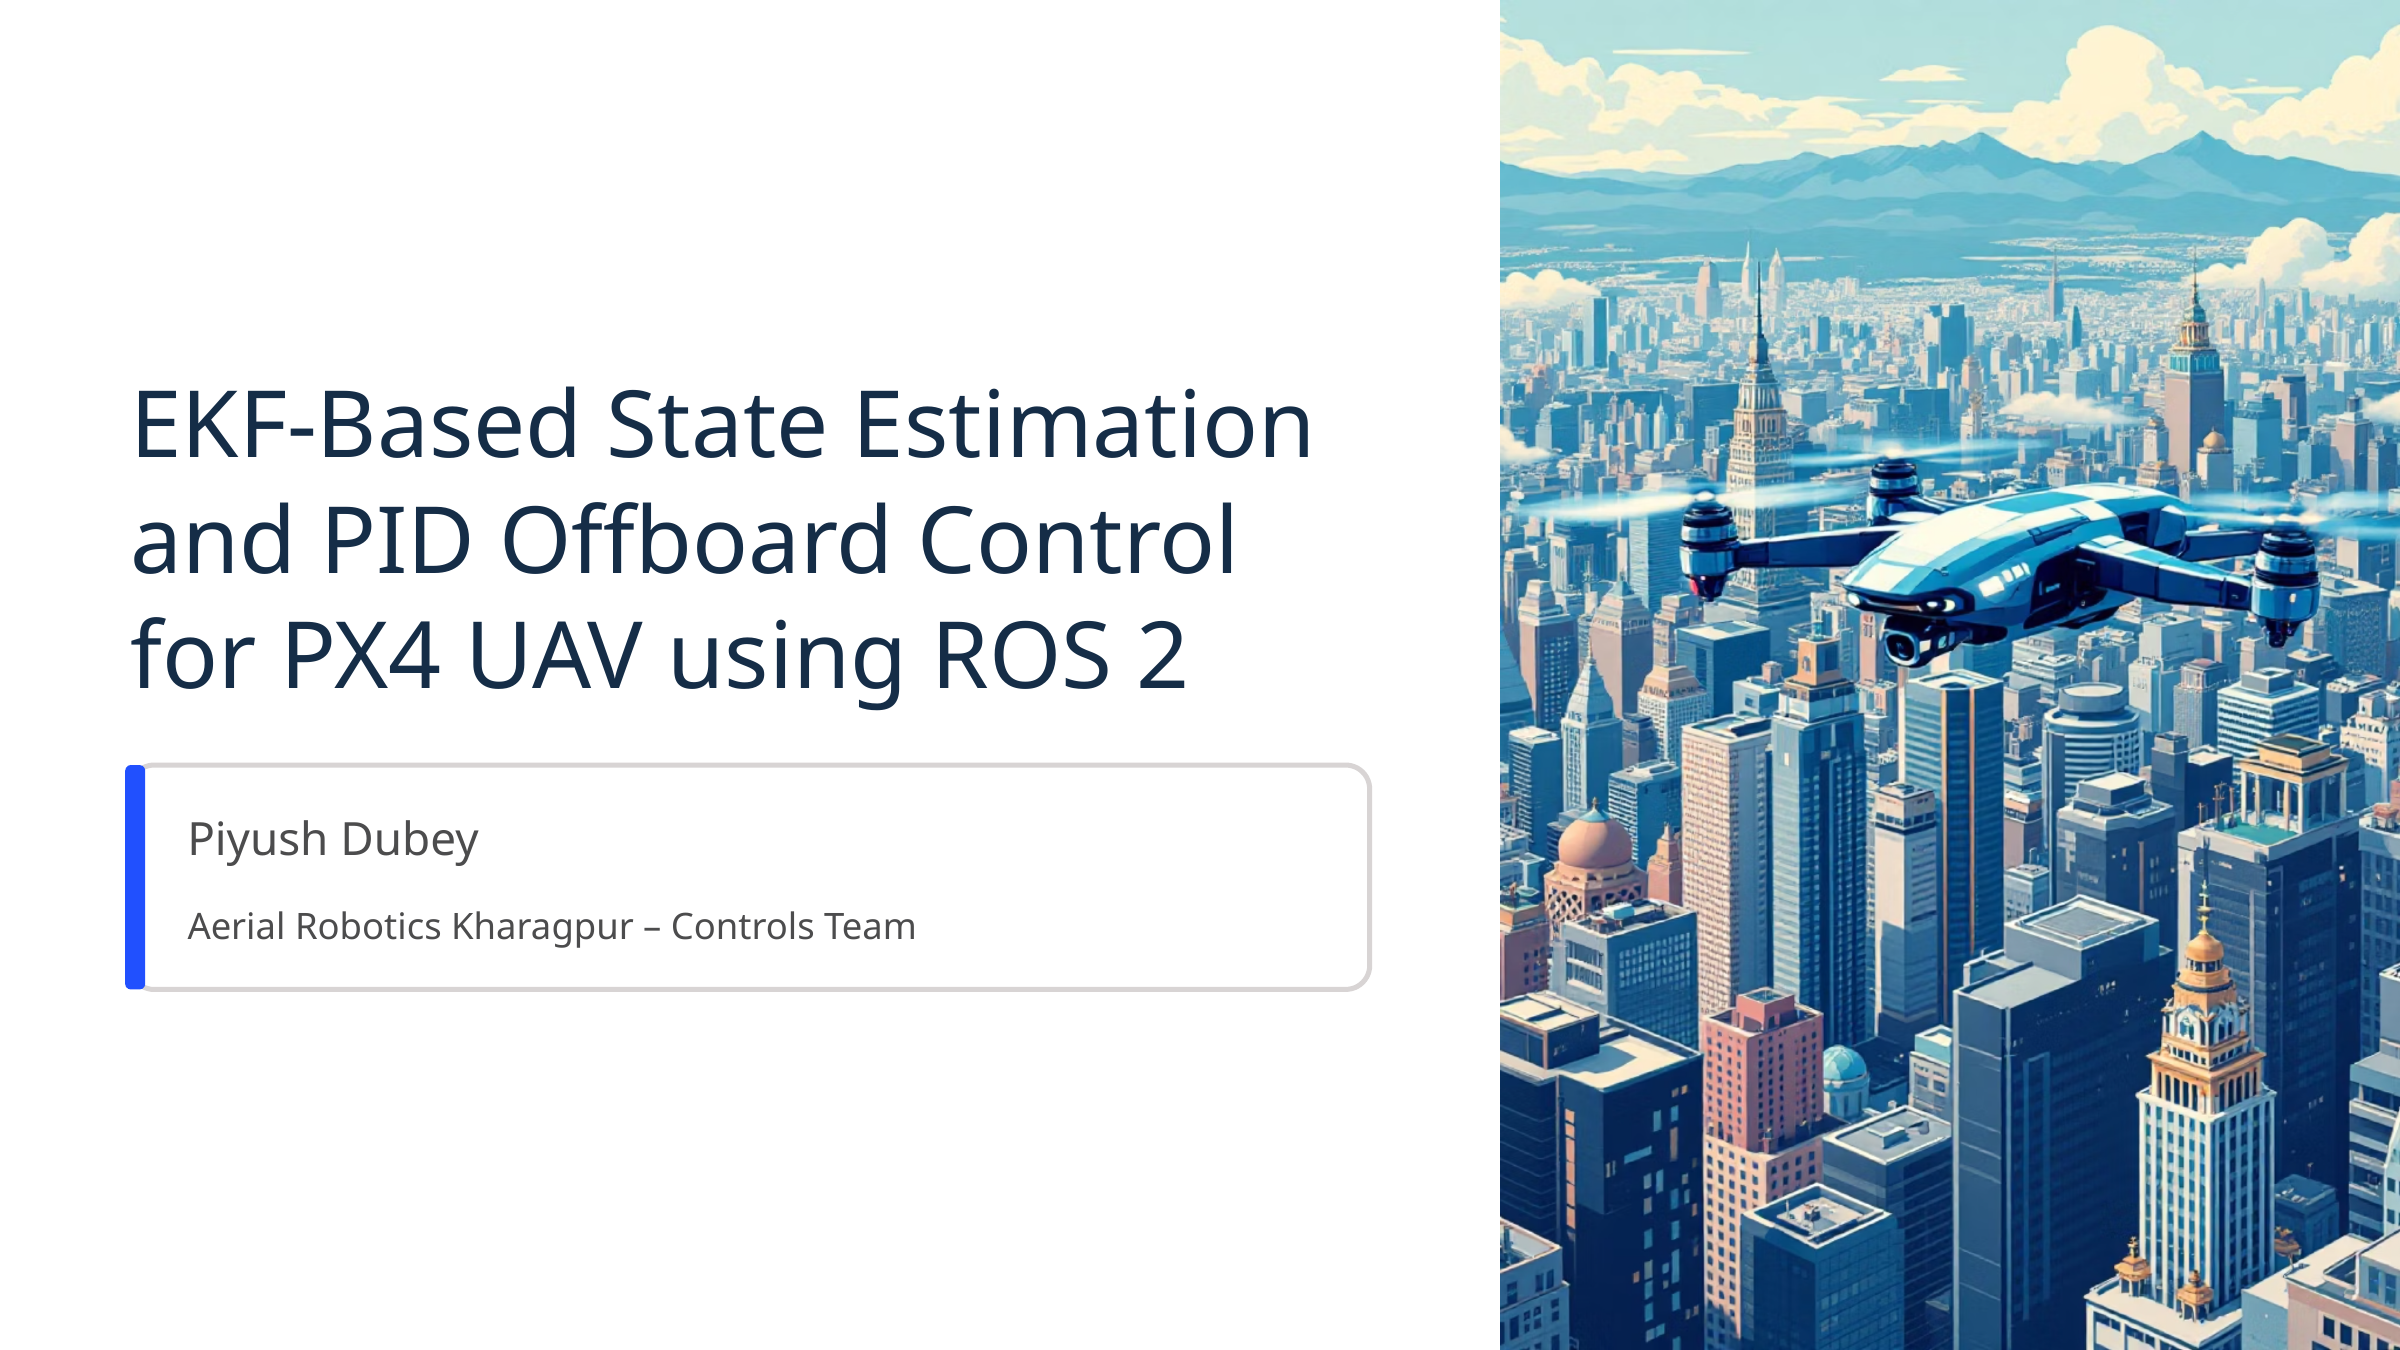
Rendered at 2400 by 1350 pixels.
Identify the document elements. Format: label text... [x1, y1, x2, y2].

picture [1499, 0, 2400, 1350]
text_box [125, 764, 146, 990]
text_box [144, 765, 1370, 990]
text_box Piyush Dubey [187, 807, 653, 866]
text_box Aerial Robotics Kharagpur – Controls Team [187, 887, 1328, 948]
text_box EKF-Based State Estimation and PID Offboard Control for PX4 UAV using ROS 2 [130, 360, 1370, 710]
